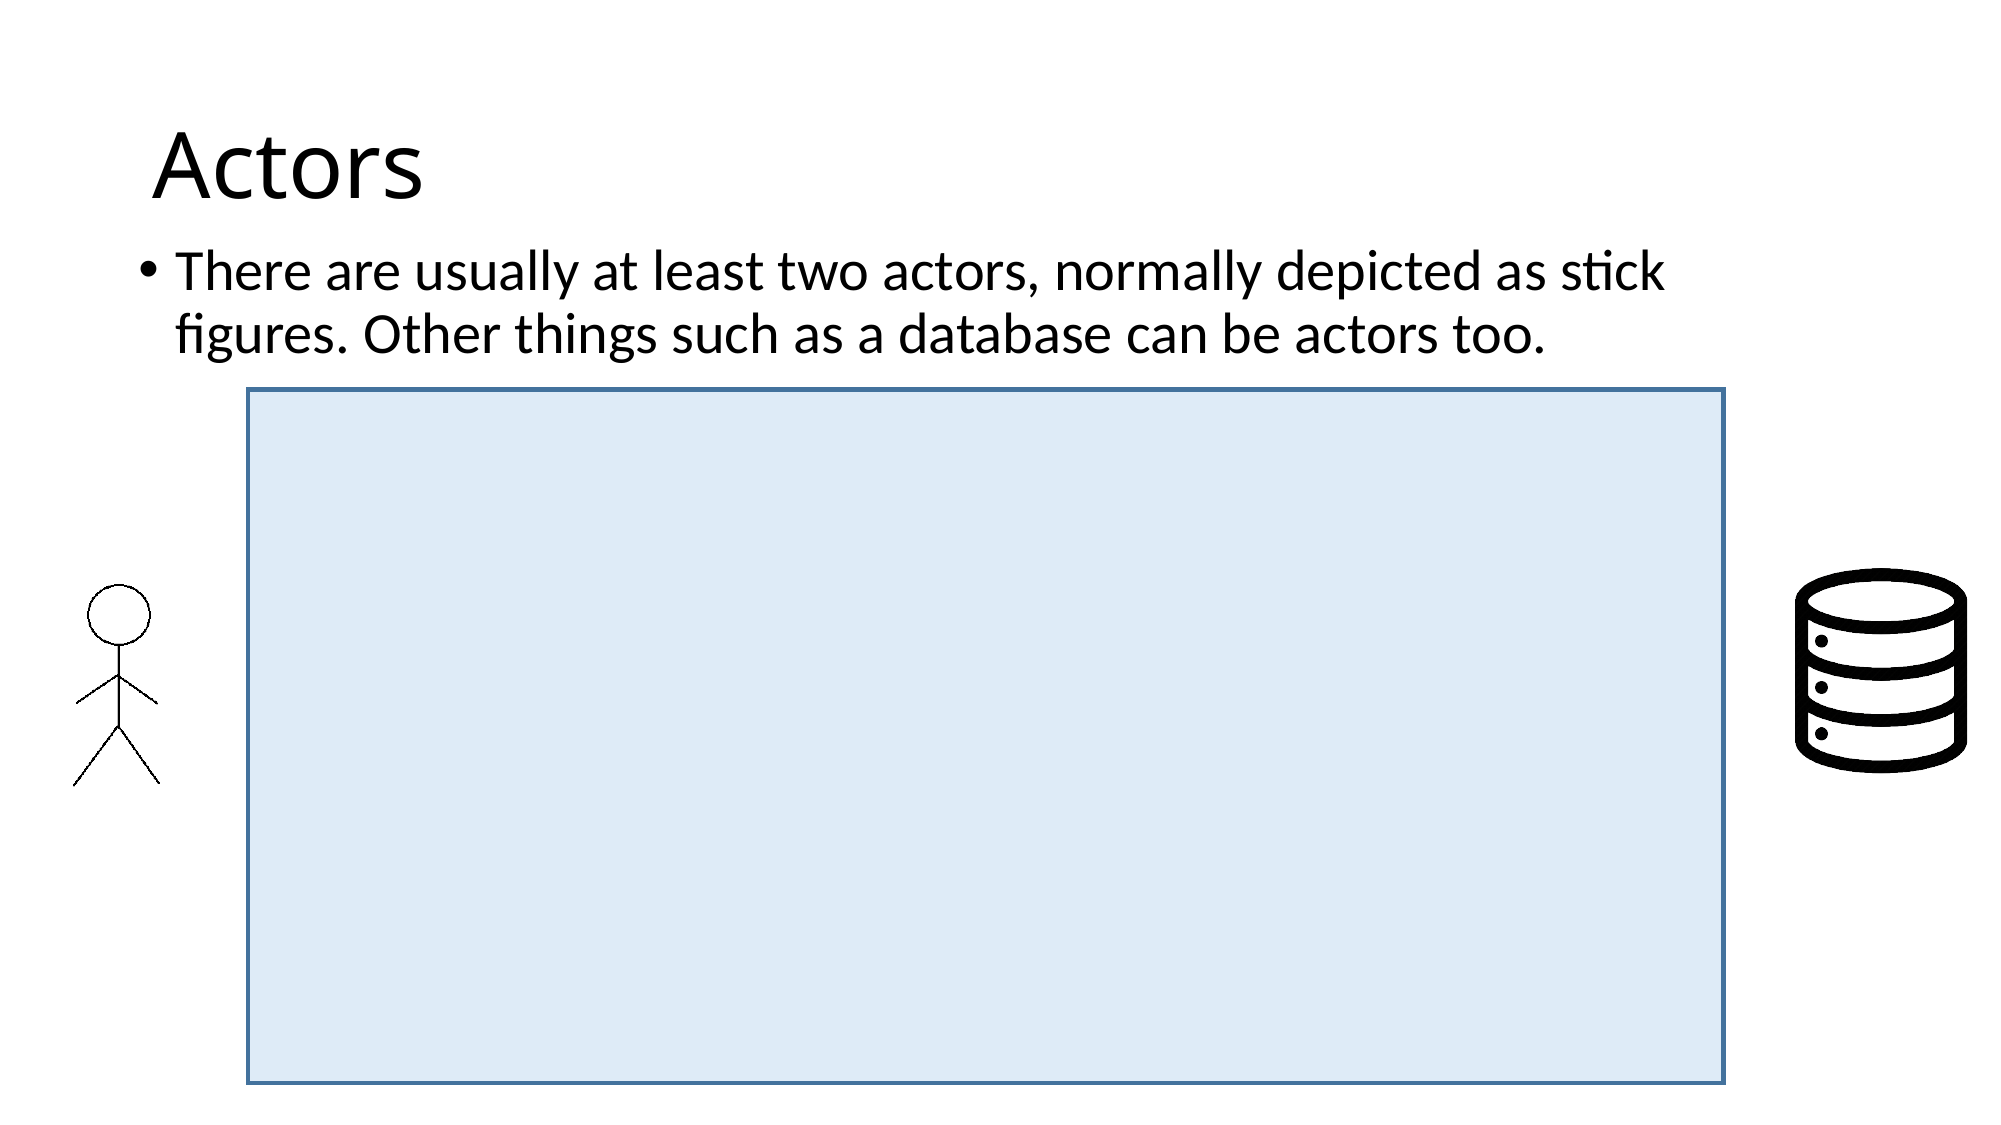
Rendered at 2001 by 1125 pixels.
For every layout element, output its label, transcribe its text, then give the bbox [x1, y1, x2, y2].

list There are usually at least two actors, normally depicted as stick figures. Other things such as a database can be actors too. [123, 232, 1849, 947]
picture [45, 568, 186, 801]
title Actors [137, 59, 1863, 278]
text_box [247, 388, 1725, 1084]
picture [1775, 568, 1987, 780]
